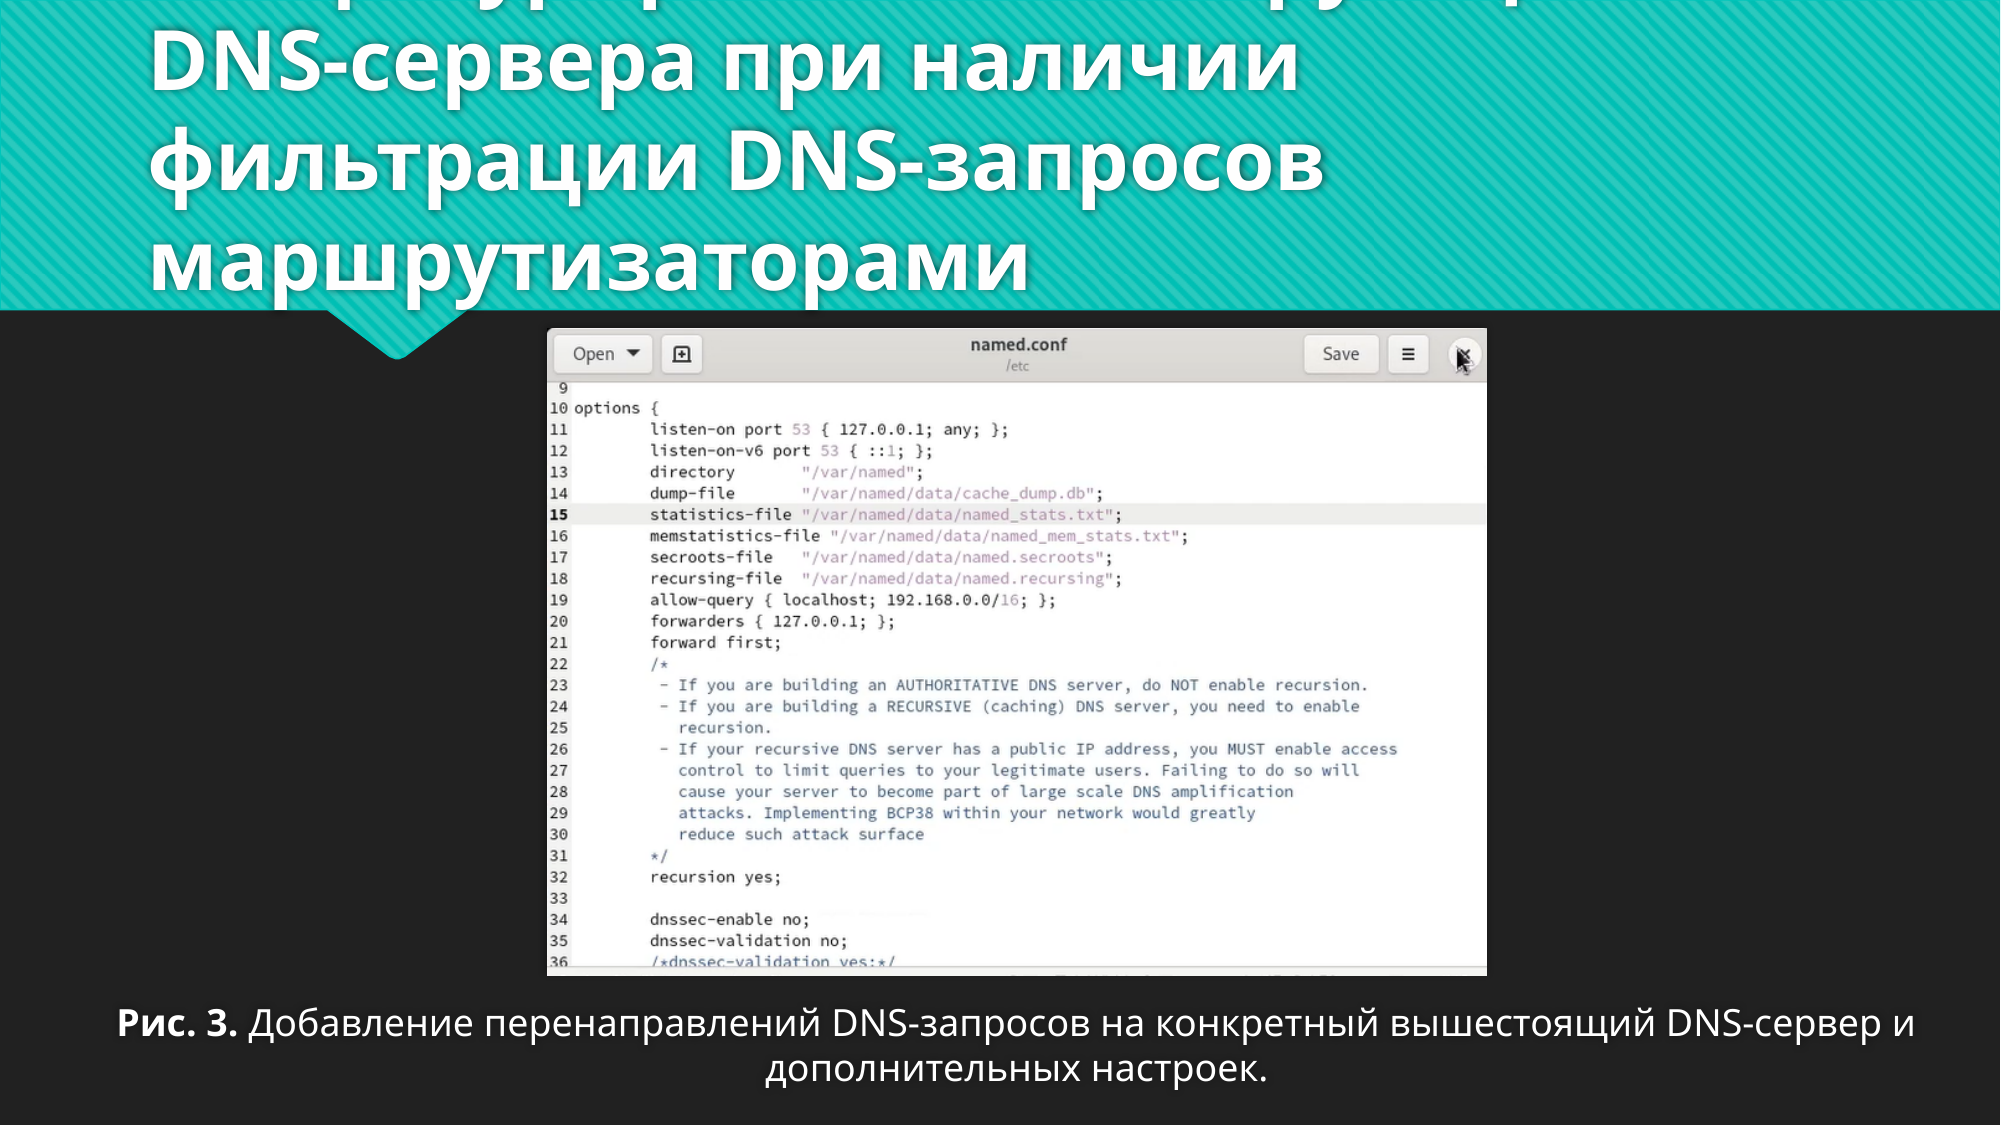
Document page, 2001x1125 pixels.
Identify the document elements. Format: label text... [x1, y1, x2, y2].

text_box Рис. 3. Добавление перенаправлений DNS-запросов на конкретный вышестоящий DNS-сервер и дополнительных настроек. [48, 989, 1986, 1099]
title Конфигурирование кэширующего DNS-сервера при наличии фильтрации DNS-запросов маршрутизаторами [132, 155, 1868, 315]
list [546, 328, 1487, 976]
